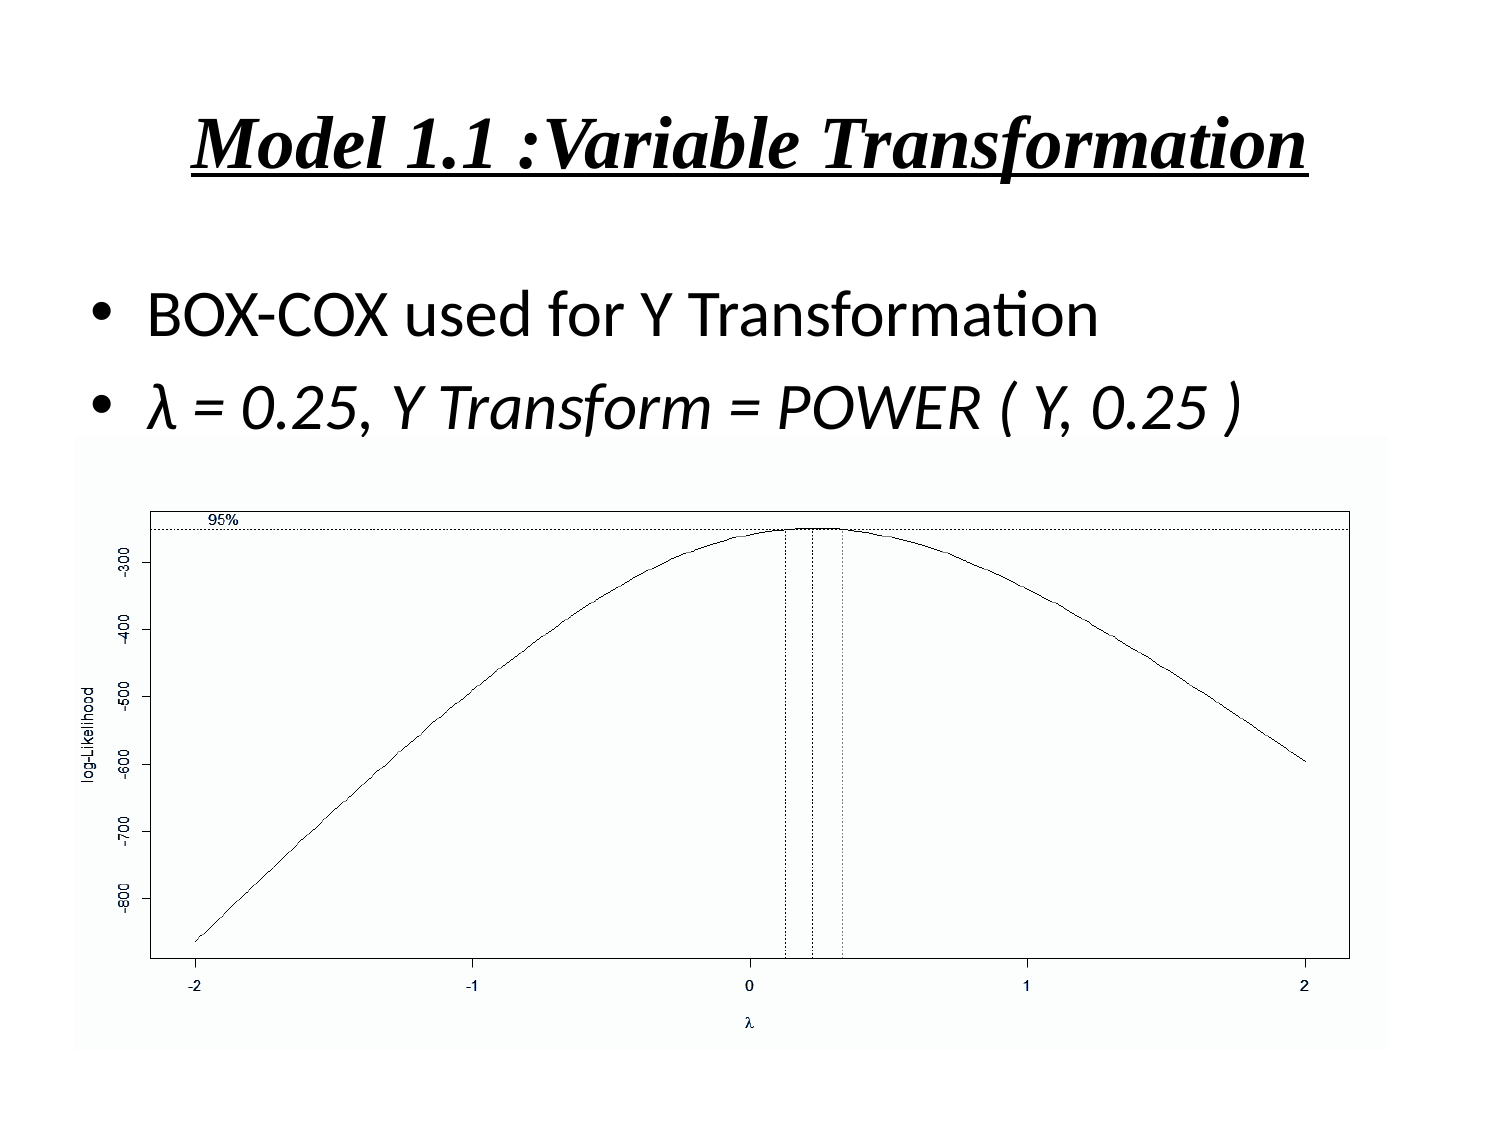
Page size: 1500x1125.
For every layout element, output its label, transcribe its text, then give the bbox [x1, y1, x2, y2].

picture [74, 437, 1388, 1051]
list BOX-COX used for Y Transformation λ = 0.25, Y Transform = POWER ( Y, 0.25 ) [75, 262, 1425, 1005]
title Model 1.1 :Variable Transformation [75, 45, 1425, 233]
